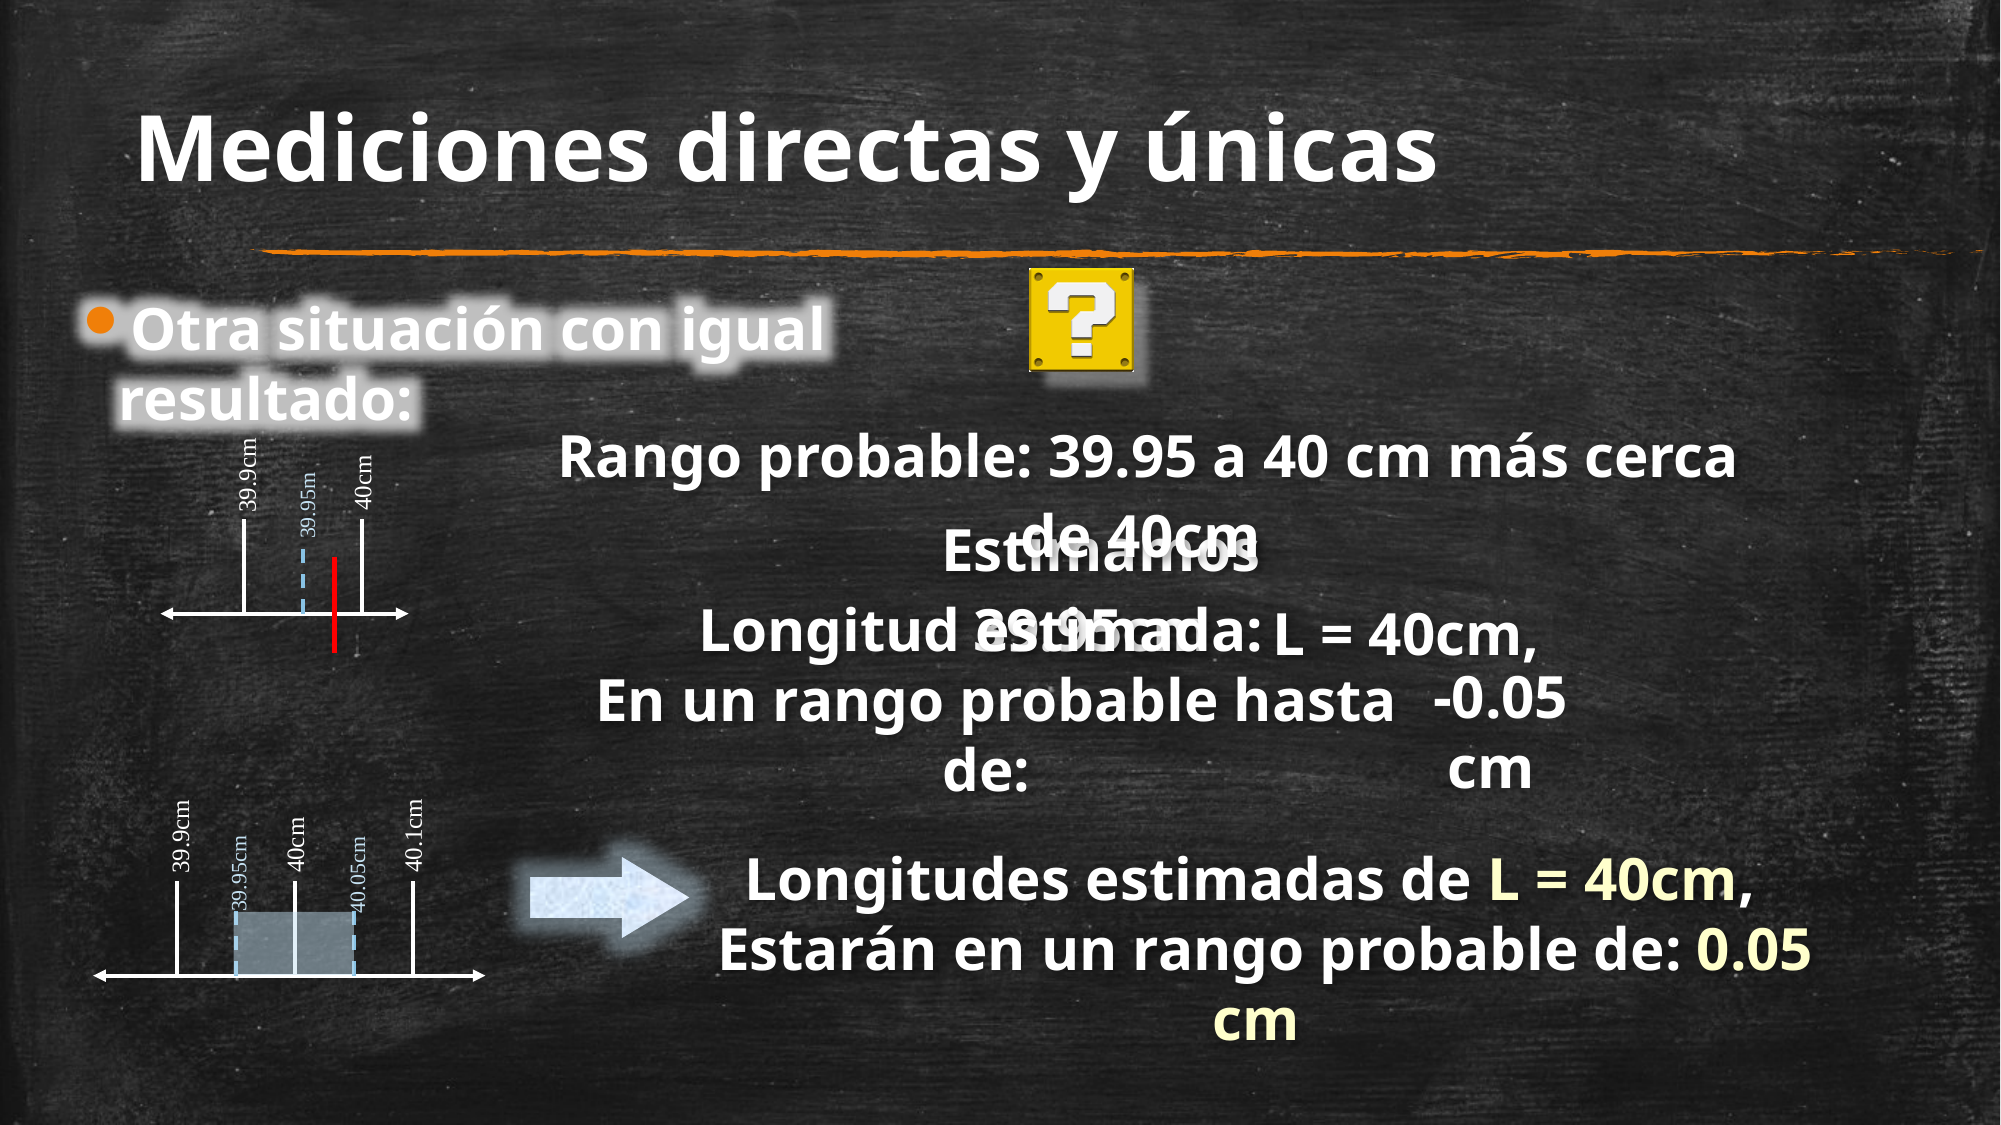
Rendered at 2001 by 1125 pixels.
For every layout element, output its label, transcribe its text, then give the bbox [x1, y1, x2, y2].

text_box L = 40cm, [1237, 589, 1586, 675]
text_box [93, 776, 486, 976]
picture [1029, 268, 1134, 373]
title Mediciones directas y únicas [118, 41, 1619, 209]
text_box -0.05 cm [1357, 652, 1625, 738]
text_box Otra situación con igual resultado: [59, 284, 1134, 377]
text_box Longitud estimada: En un rango probable hasta de: [551, 585, 1422, 810]
text_box Rango probable: 39.95 a 40 cm más cerca de 40cm [520, 401, 1792, 577]
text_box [160, 431, 409, 654]
text_box [529, 855, 692, 940]
